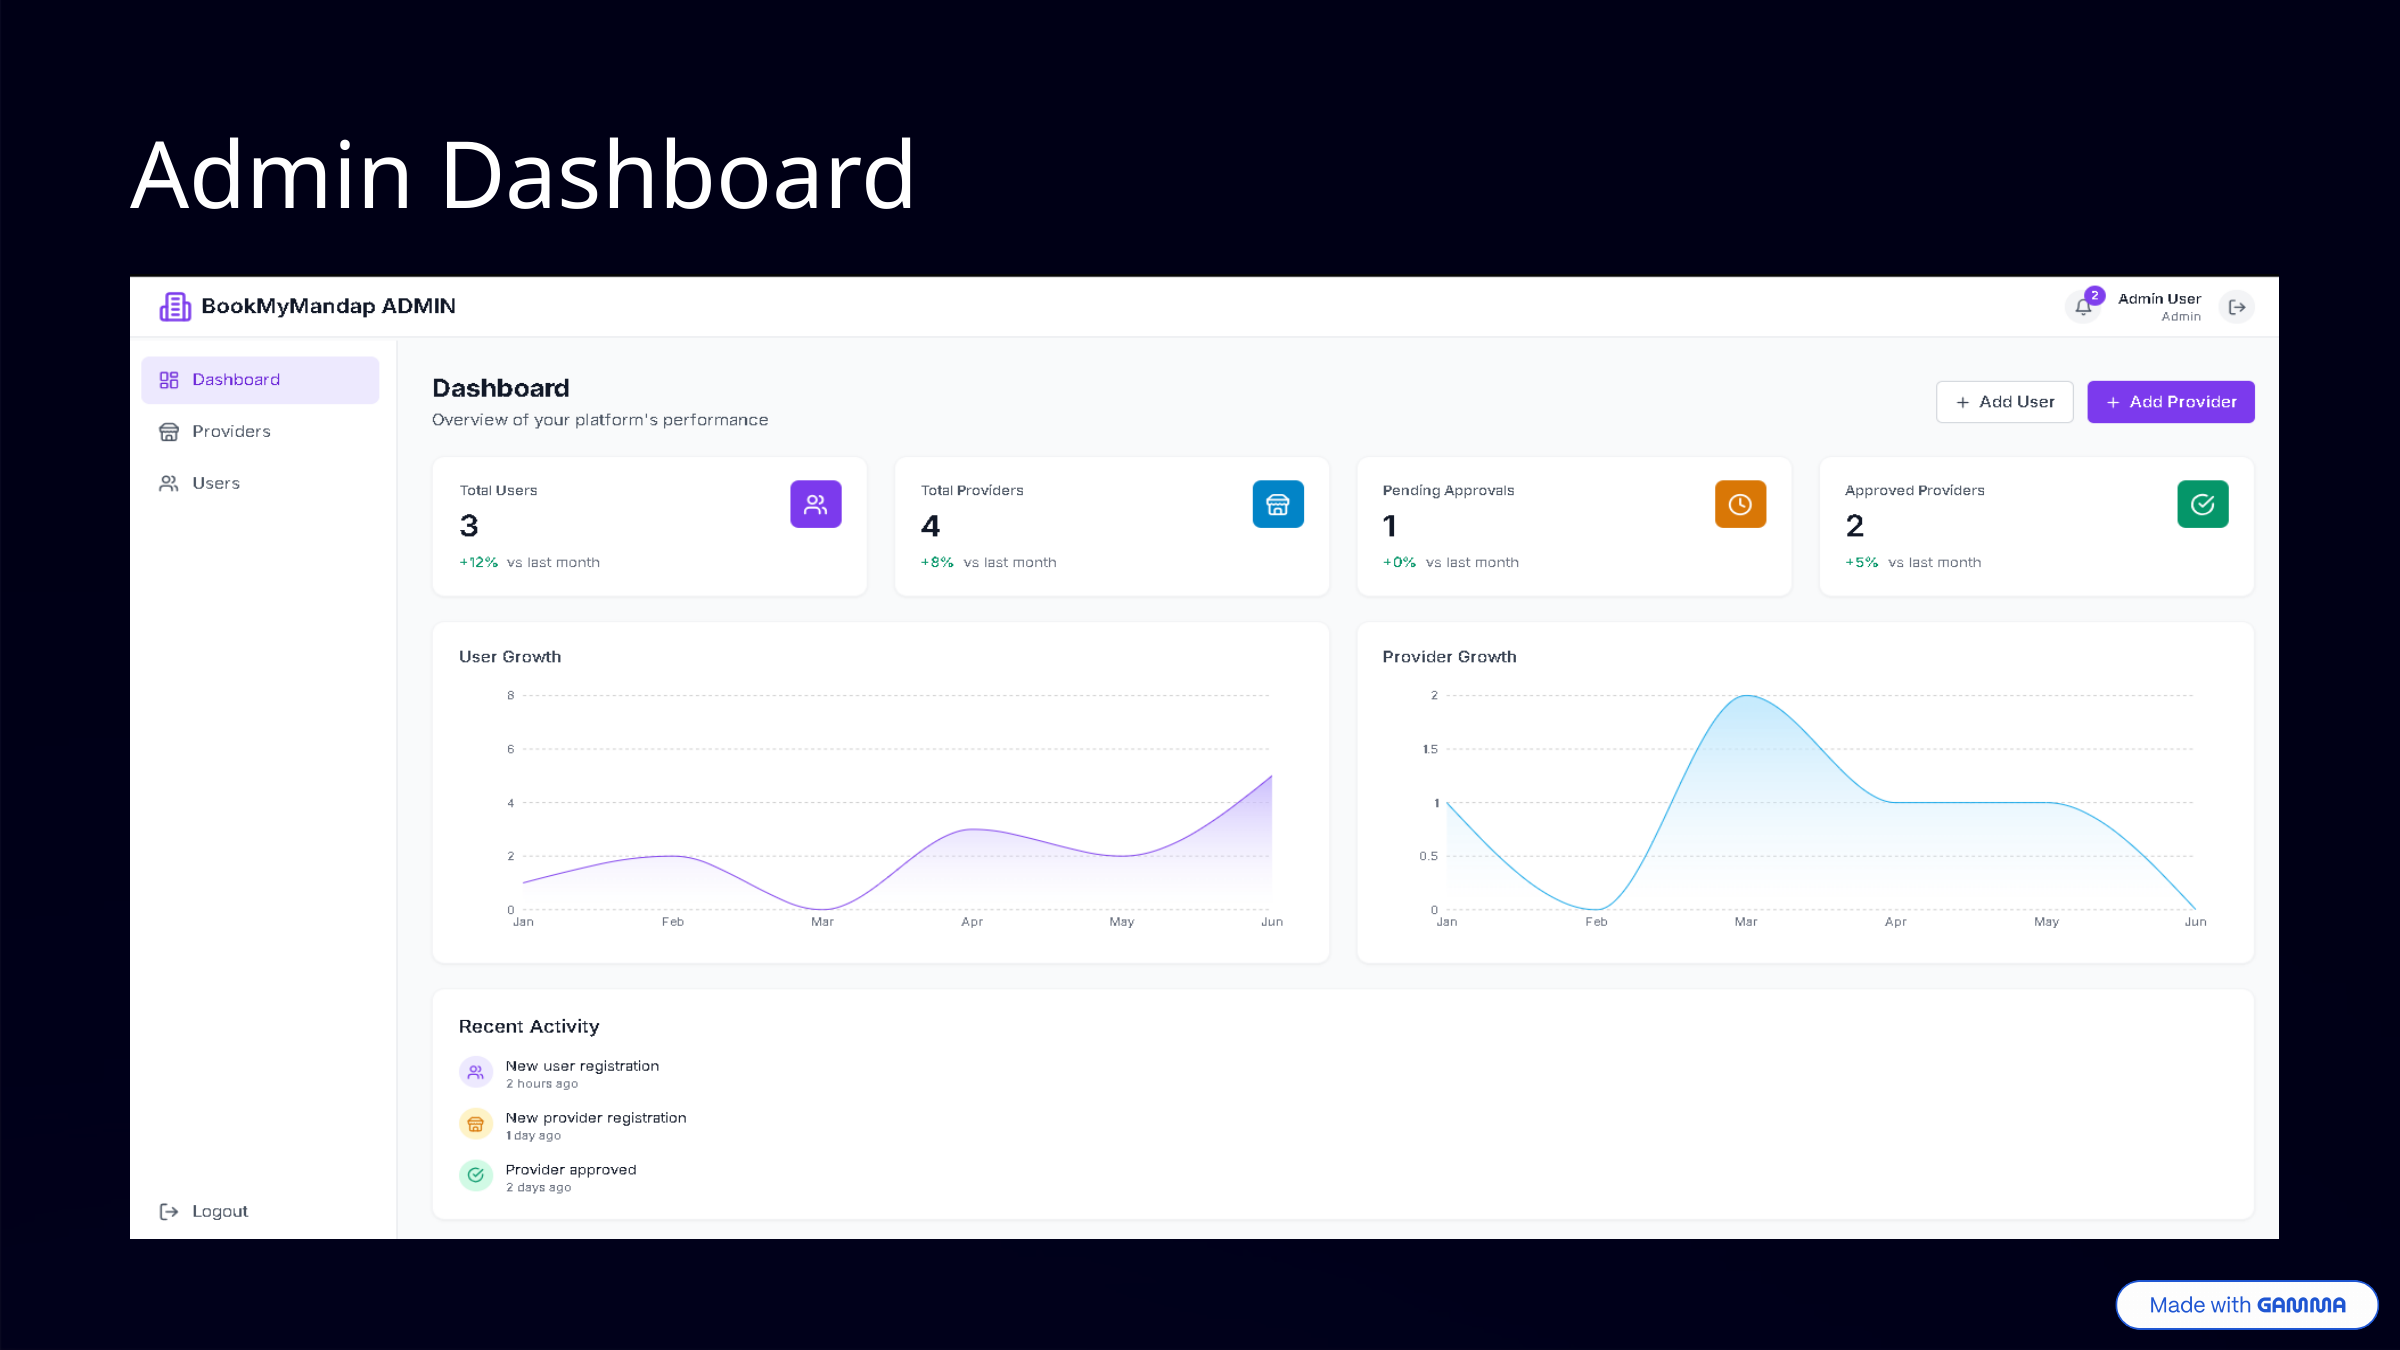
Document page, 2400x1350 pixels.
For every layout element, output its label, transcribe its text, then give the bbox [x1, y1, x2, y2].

picture [130, 274, 2279, 1239]
picture [2106, 1271, 2389, 1339]
text_box Admin Dashboard [130, 111, 1061, 228]
